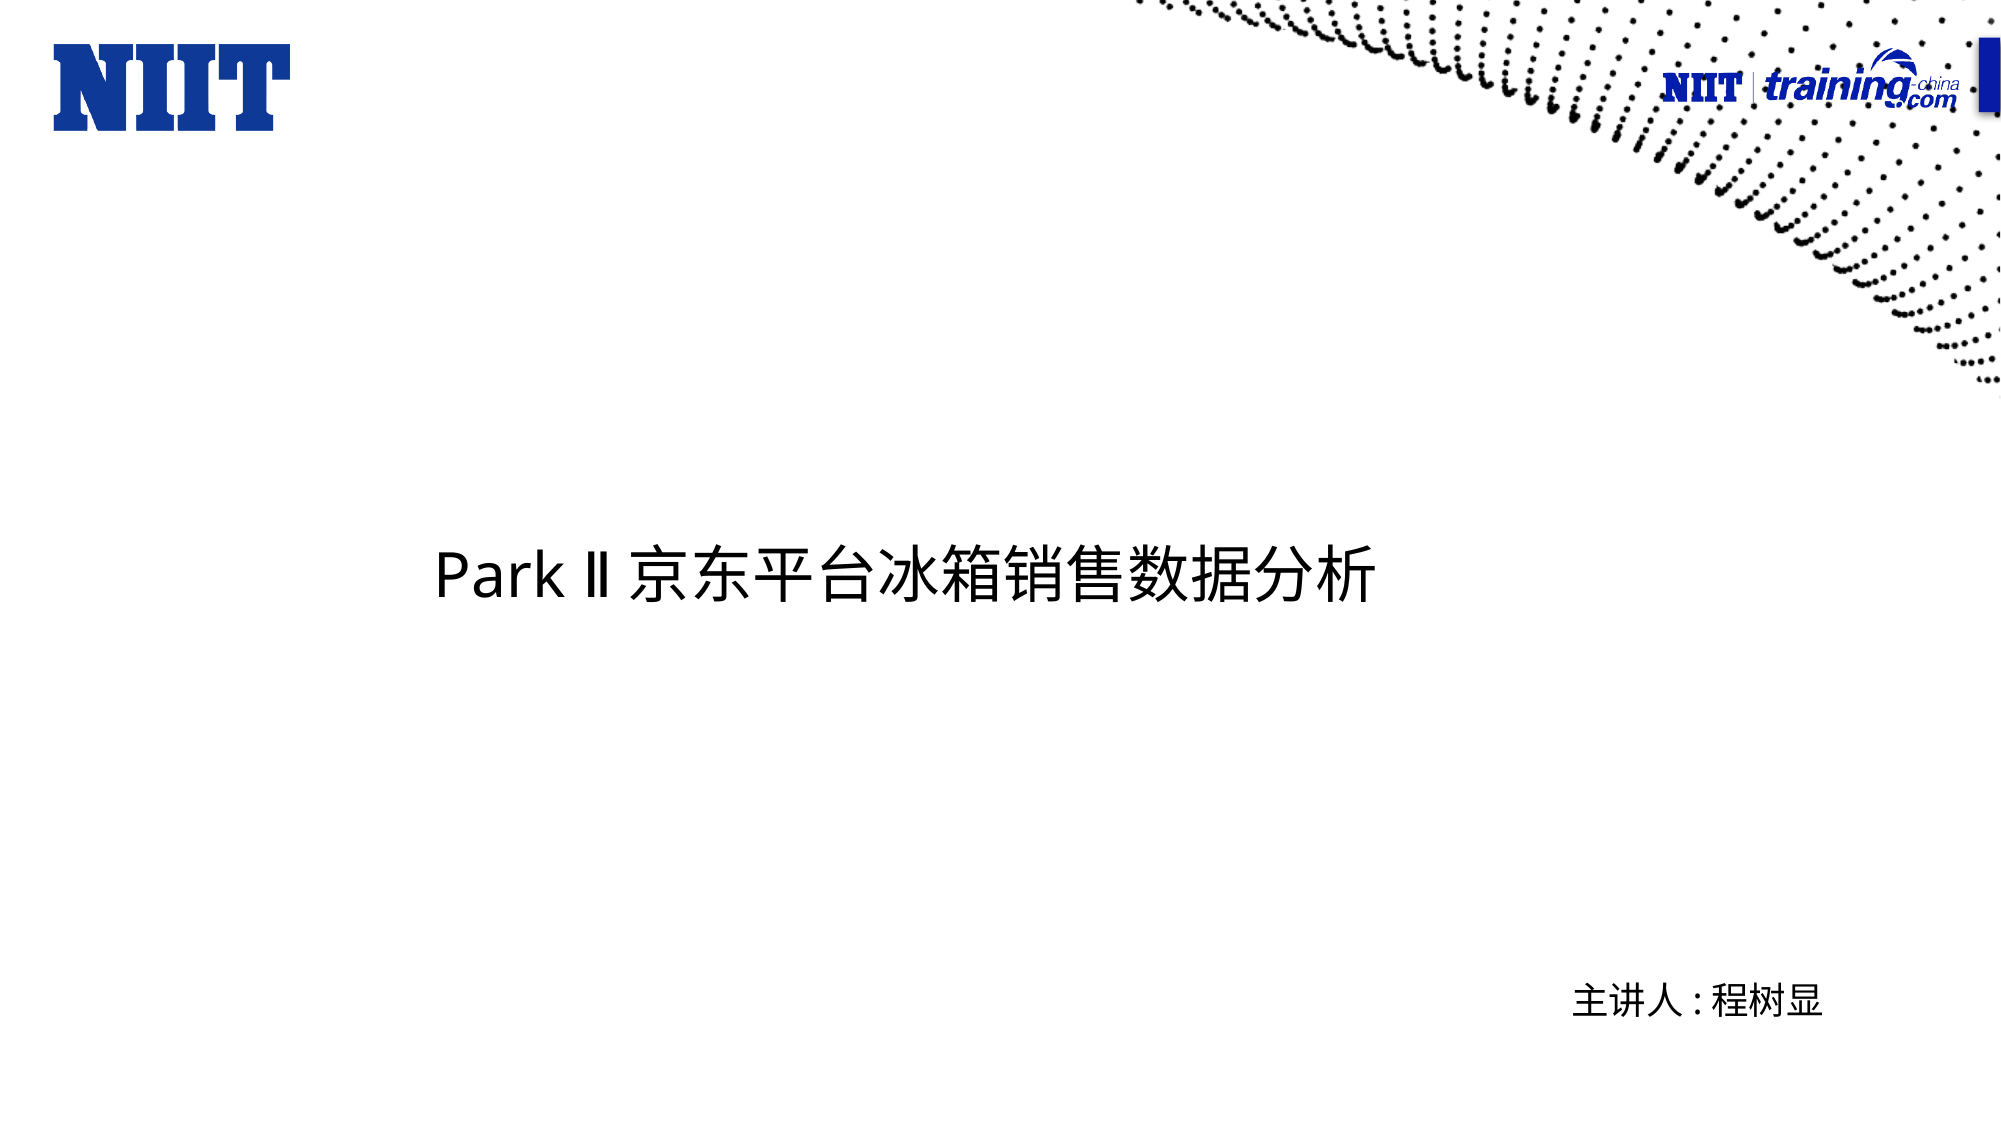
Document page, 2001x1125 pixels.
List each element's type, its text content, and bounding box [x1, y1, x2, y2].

picture [784, 0, 2001, 1002]
list Park Ⅱ京东平台冰箱销售数据分析 [422, 523, 1564, 715]
picture [32, 17, 313, 158]
text_box 主讲人:程树显 [1556, 969, 1839, 1030]
